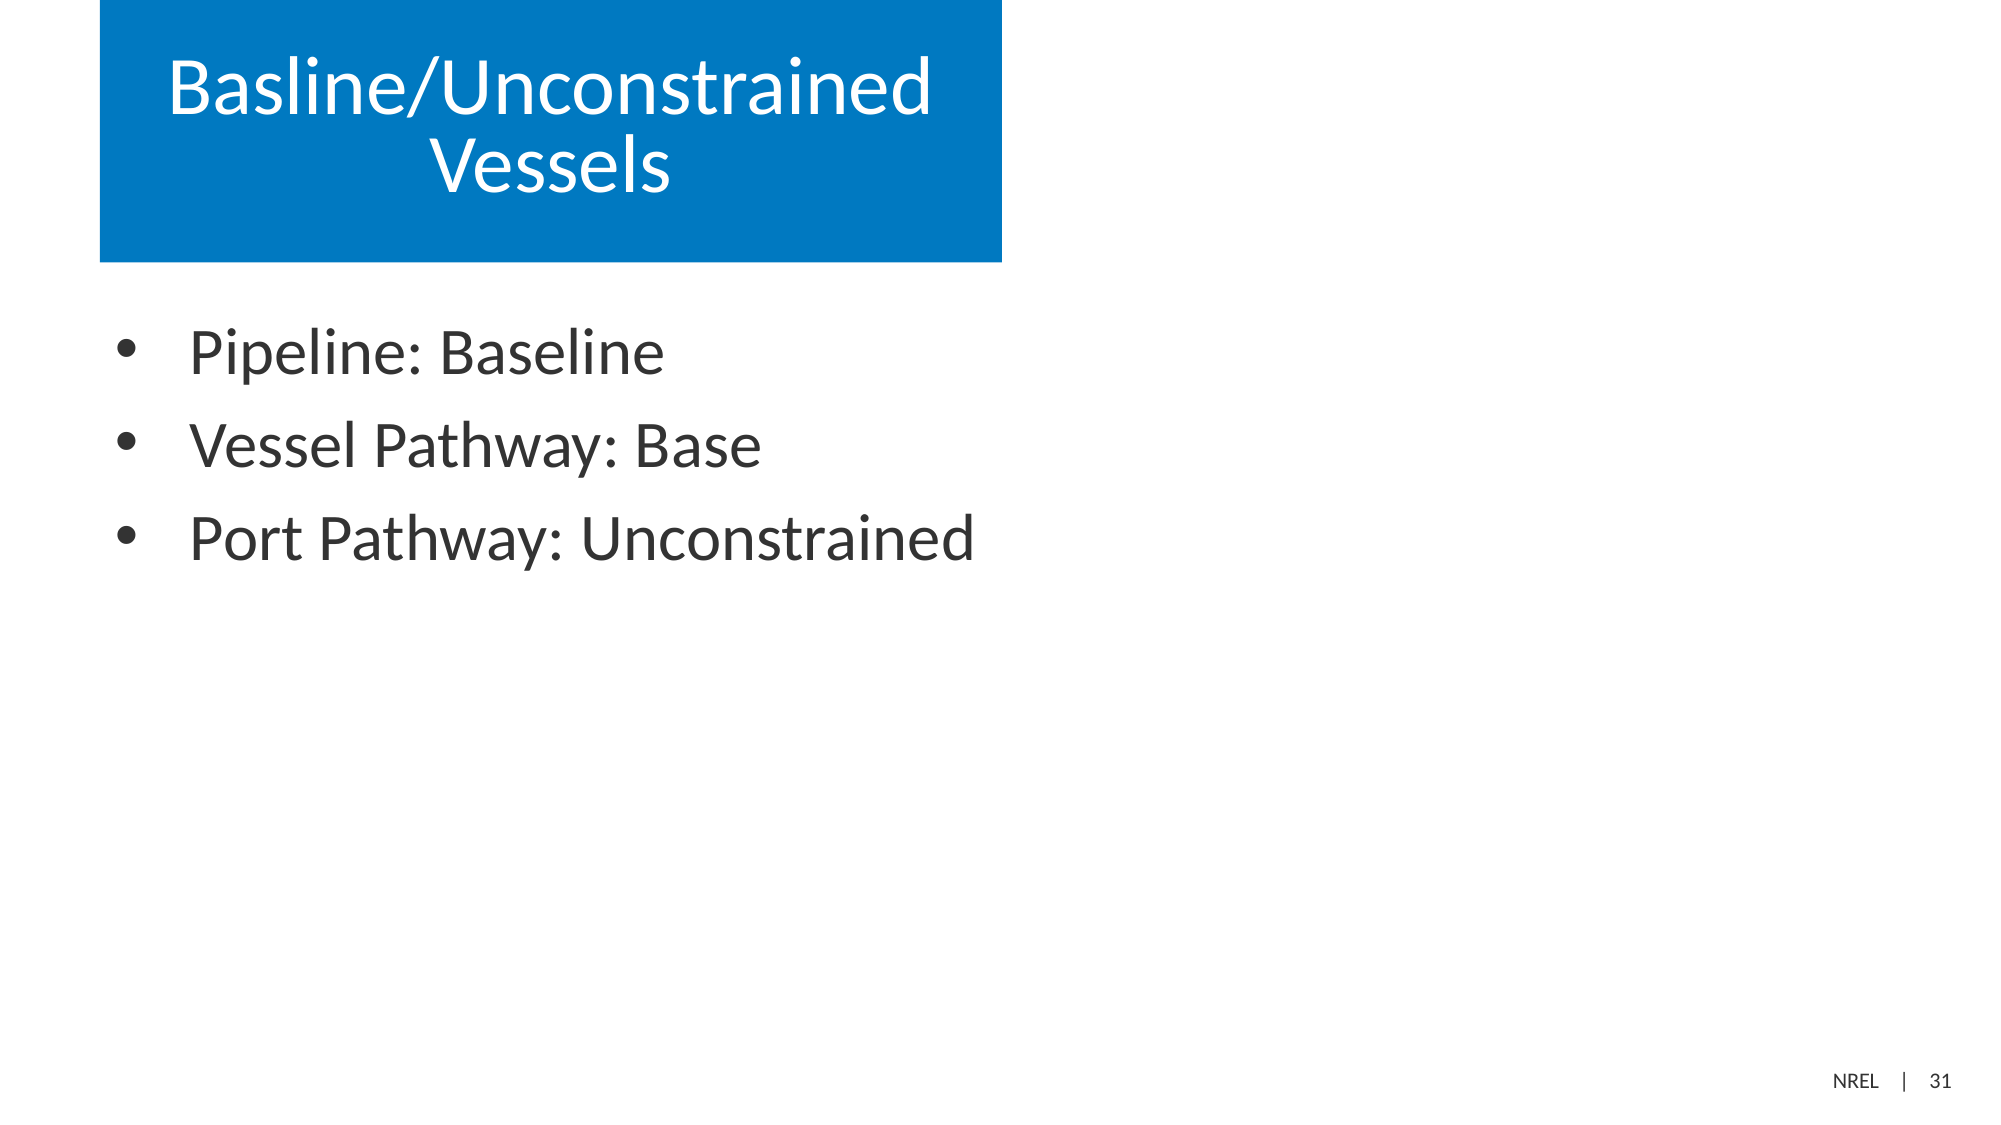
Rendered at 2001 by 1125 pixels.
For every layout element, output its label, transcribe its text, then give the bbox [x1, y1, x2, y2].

title Basline/Unconstrained Vessels [99, 0, 1002, 263]
list Pipeline: Baseline Vessel Pathway: Base Port Pathway: Unconstrained [99, 299, 1876, 1039]
